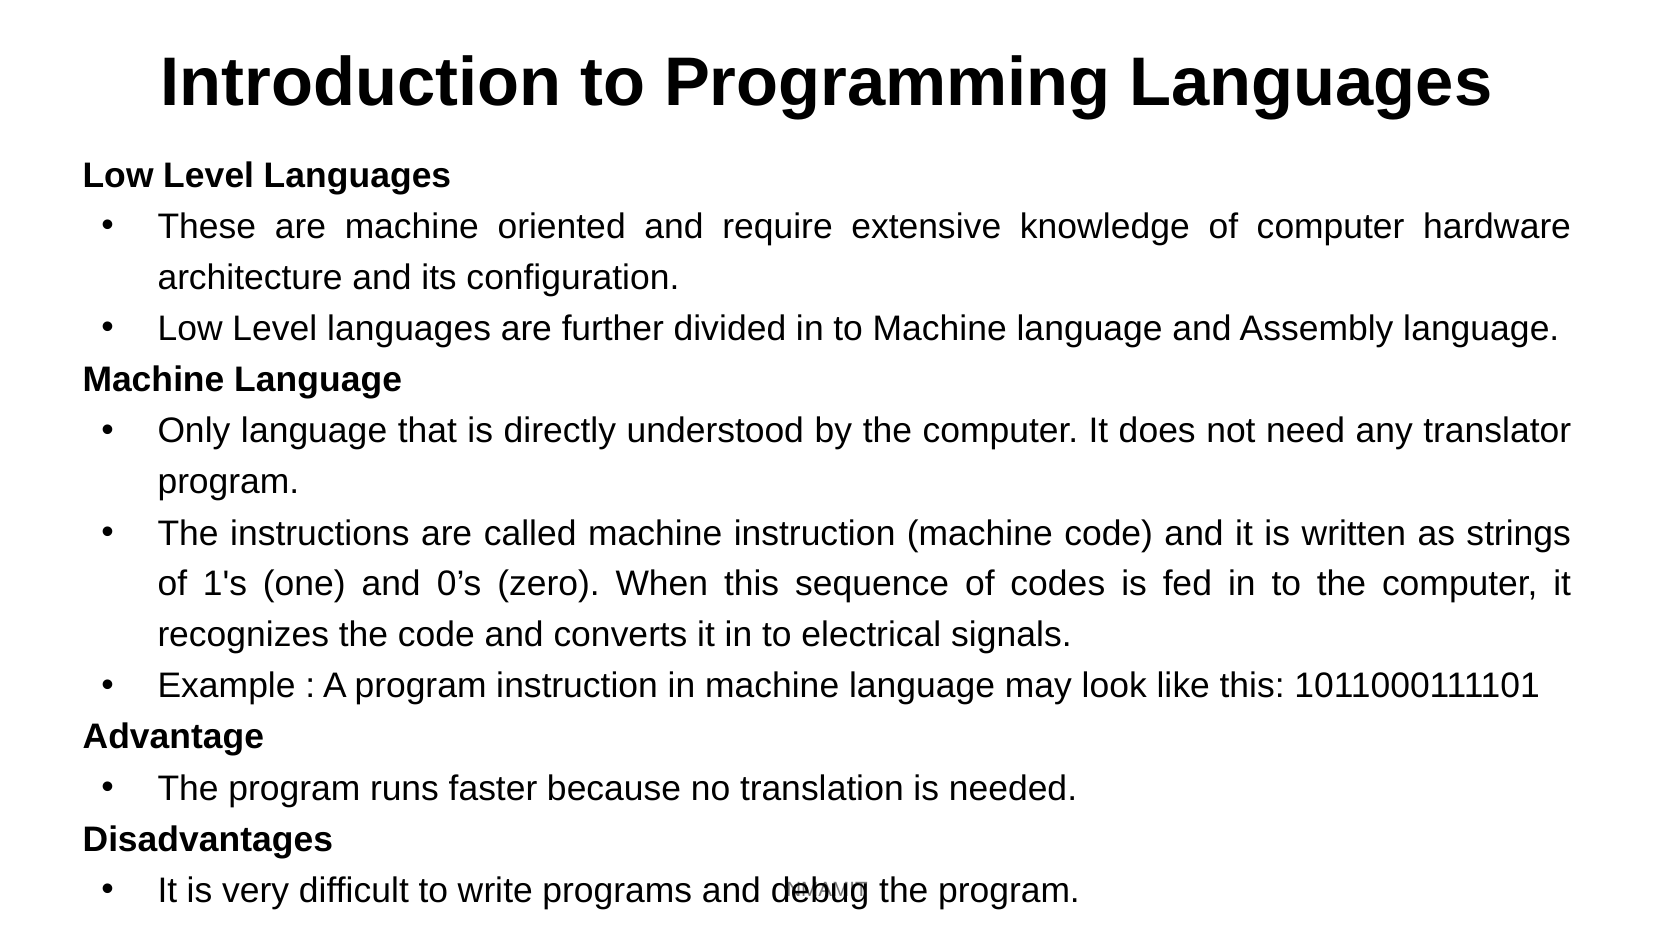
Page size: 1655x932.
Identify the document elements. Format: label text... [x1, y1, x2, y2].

title Introduction to Programming Languages [113, 30, 1541, 136]
footer NMAMIT [547, 863, 1107, 913]
list Low Level Languages These are machine oriented and require extensive knowledge of computer hardware architecture and its configuration. Low Level languages are further divided in to Machine language and Assembly language. Machine Language Only language that is directly understood by the computer. It does not need any translator program. The instructions are called machine instruction (machine code) and it is written as strings of 1's (one) and 0’s (zero). When this sequence of codes is fed in to the computer, it recognizes the code and converts it in to electrical signals. Example : A program instruction in machine language may look like this: 1011000111101 Advantage The program runs faster because no translation is needed. Disadvantages It is very difficult to write programs and debug the program. [67, 136, 1588, 918]
